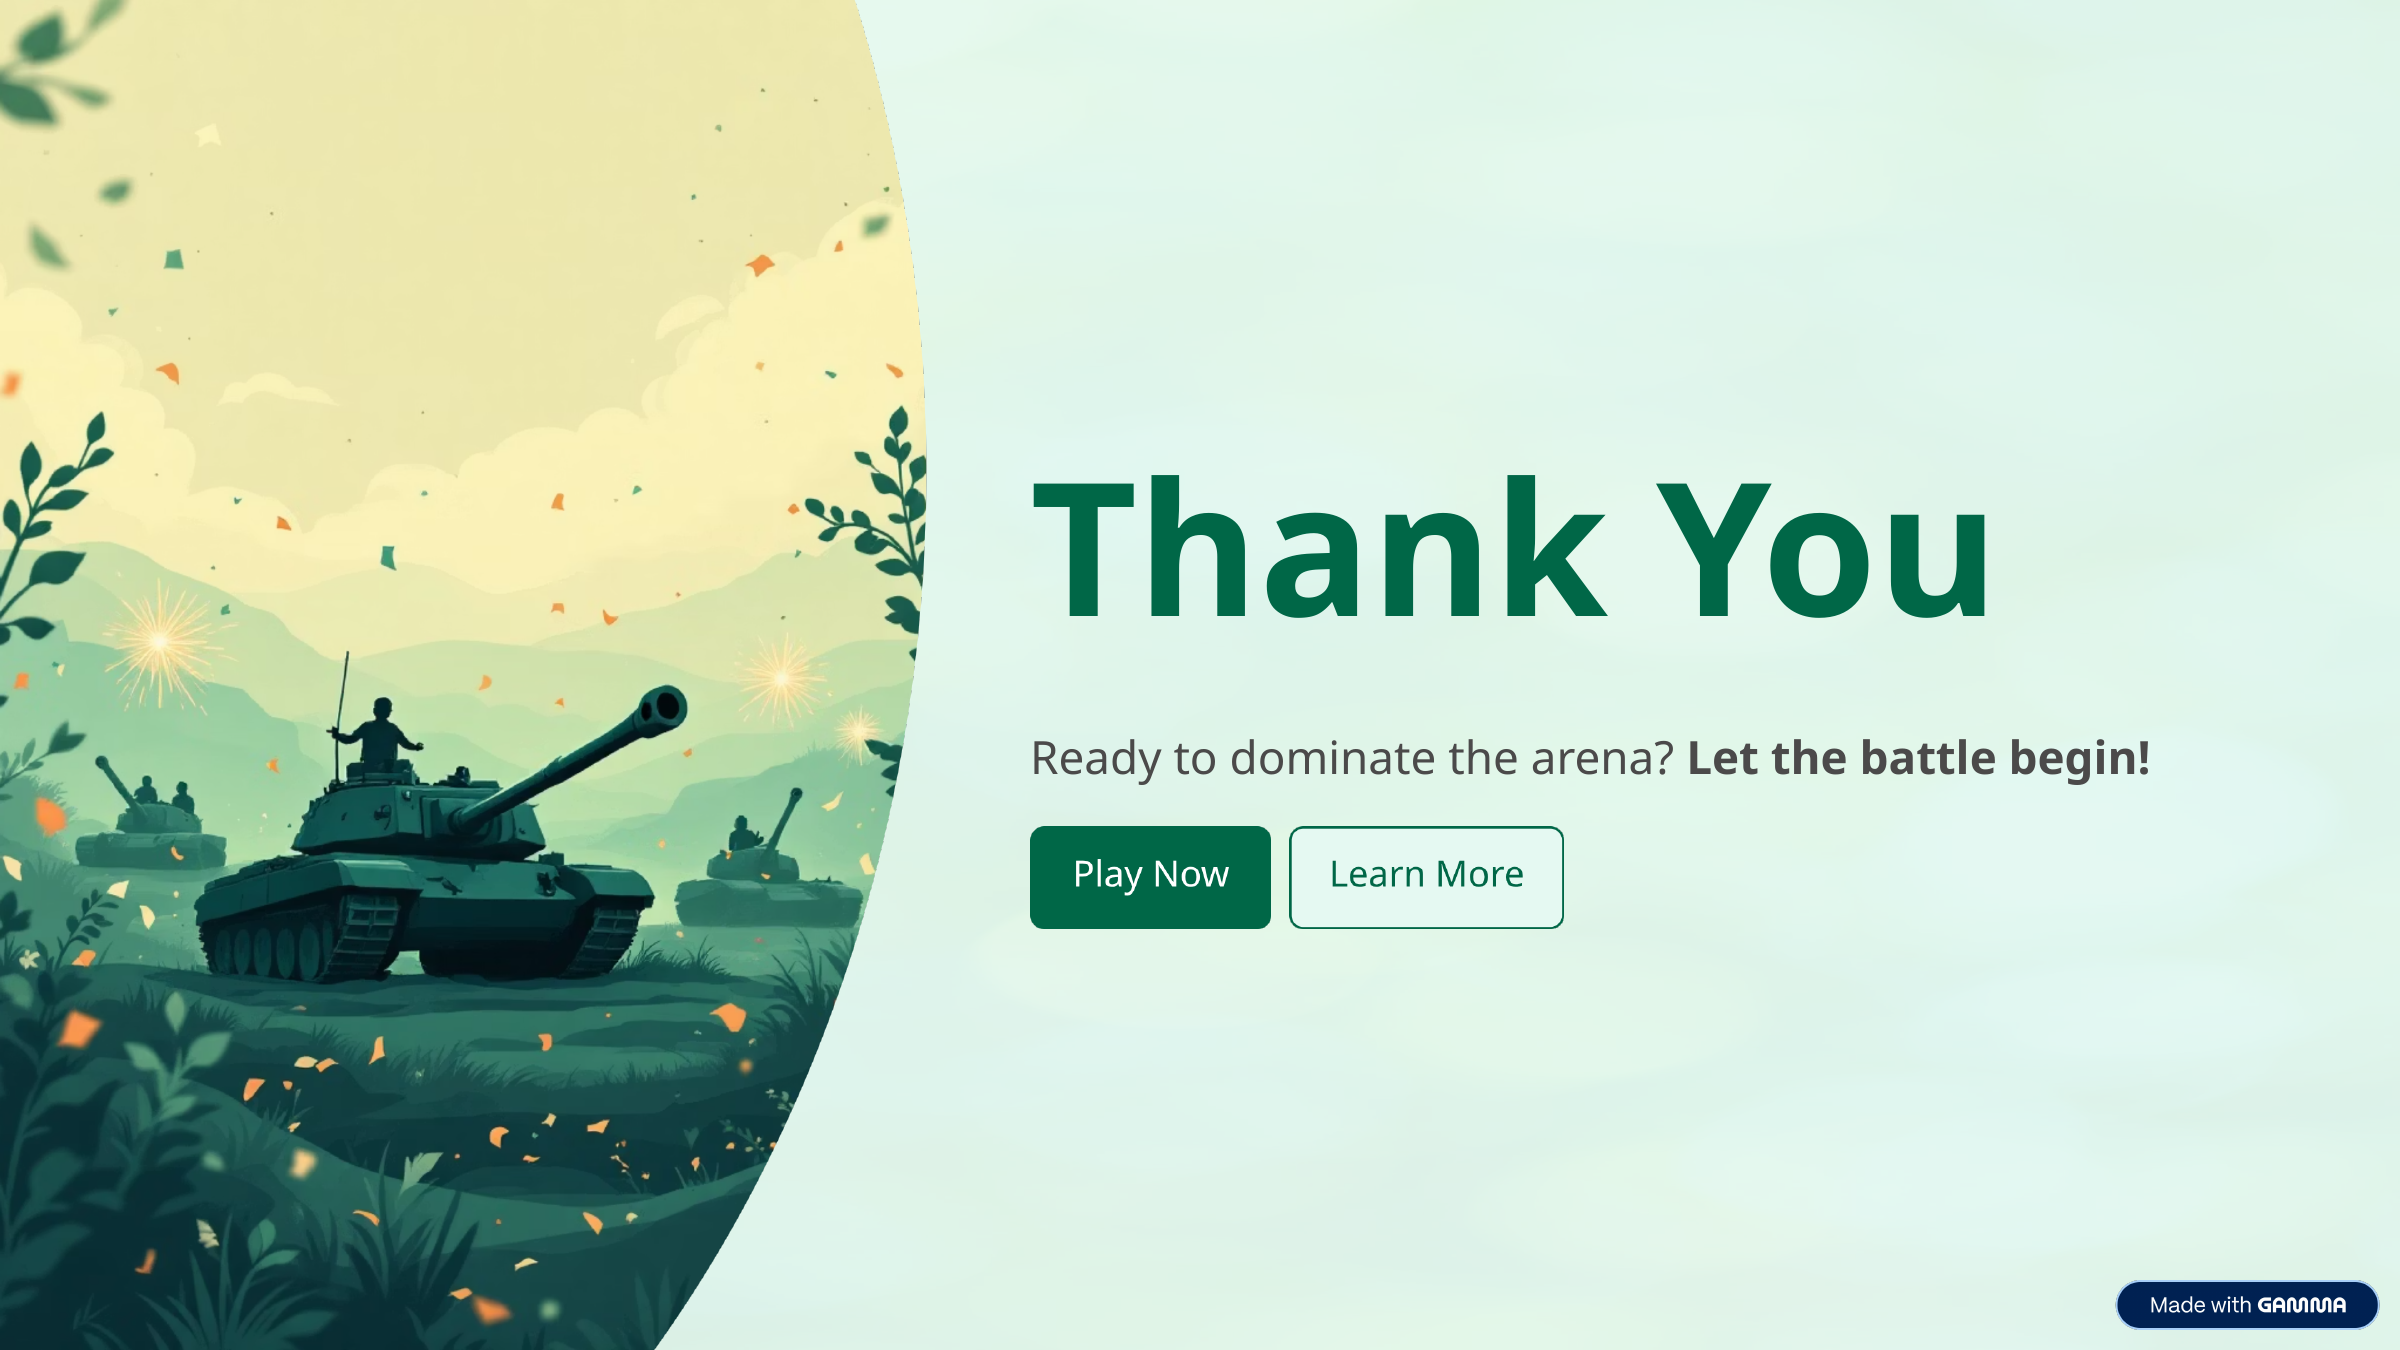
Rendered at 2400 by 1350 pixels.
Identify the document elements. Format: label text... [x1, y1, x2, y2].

picture [0, 0, 945, 1350]
picture [2106, 1271, 2389, 1339]
picture [1289, 826, 1564, 929]
picture [1030, 826, 1271, 929]
text_box Ready to dominate the arena? Let the battle begin! [1030, 709, 2270, 785]
text_box Thank You [1030, 421, 2270, 654]
